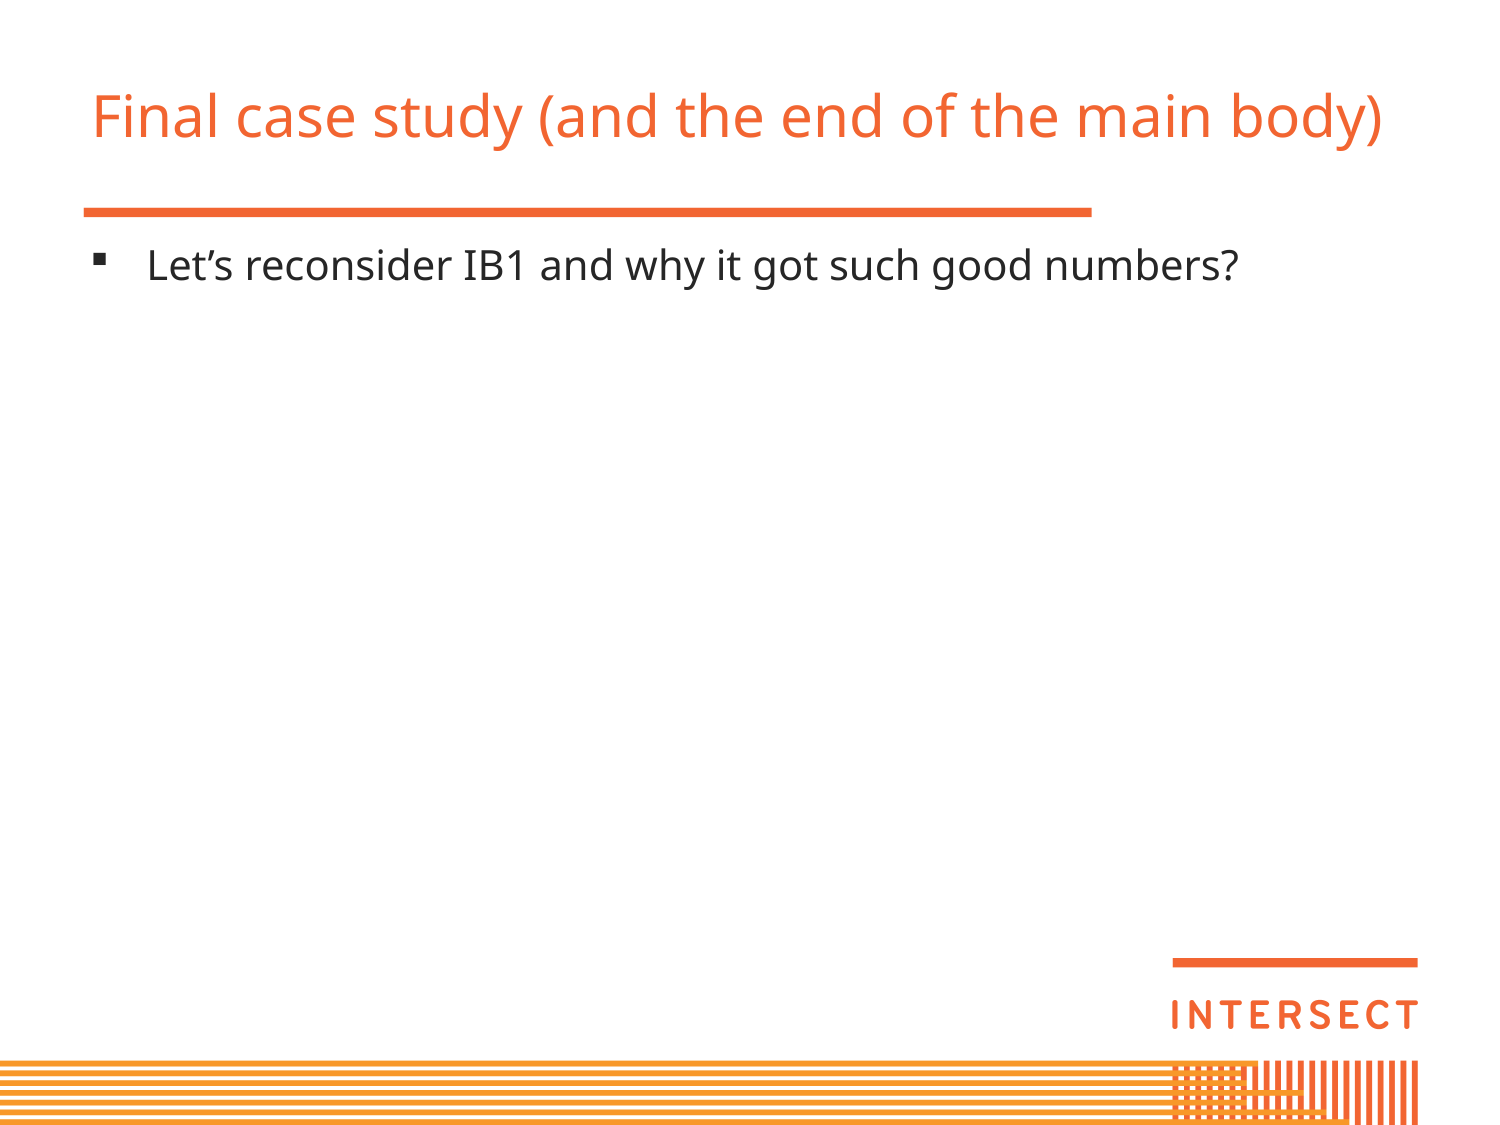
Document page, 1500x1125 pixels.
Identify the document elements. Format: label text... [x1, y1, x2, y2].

list Let’s reconsider IB1 and why it got such good numbers? [74, 231, 1426, 929]
title Final case study (and the end of the main body) [76, 20, 1424, 209]
picture [0, 0, 1500, 1125]
